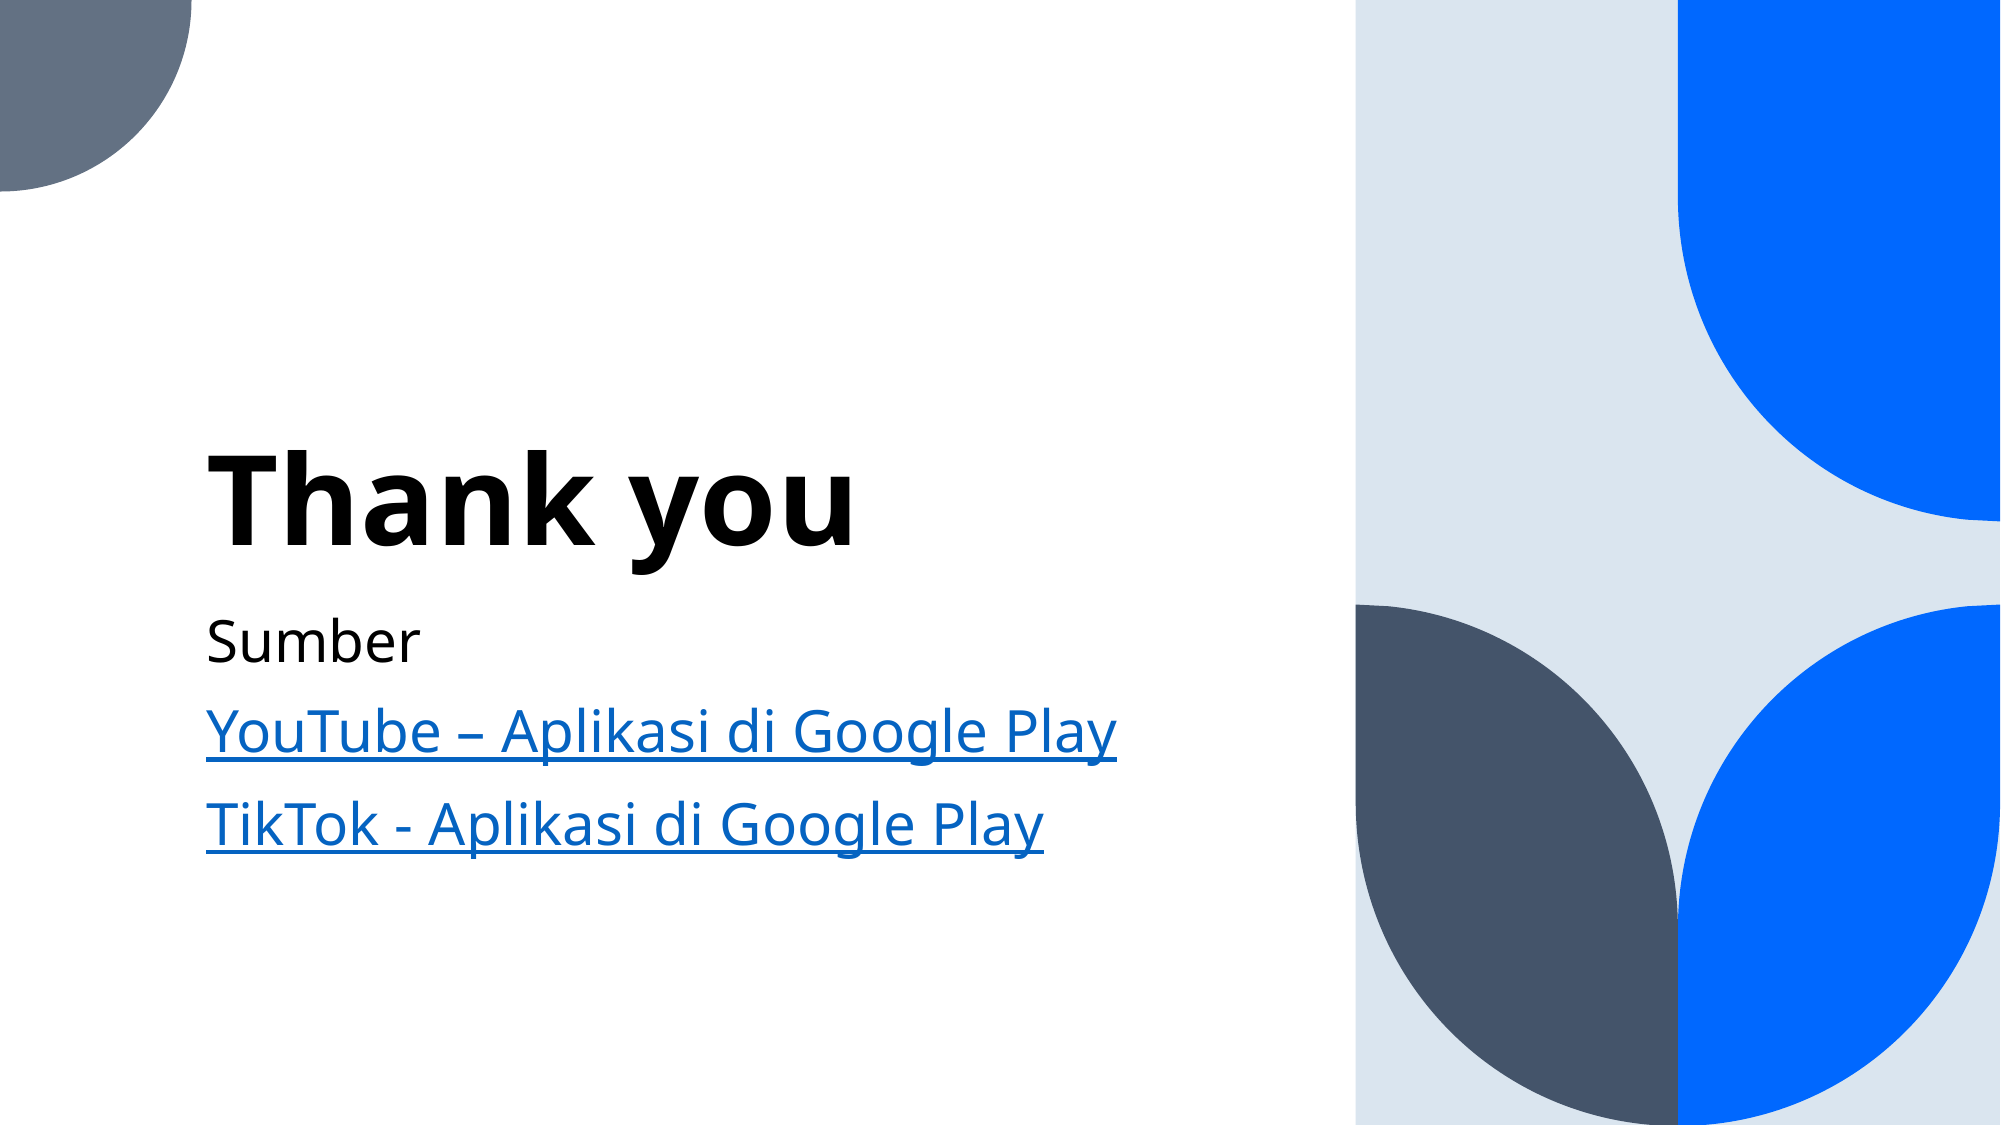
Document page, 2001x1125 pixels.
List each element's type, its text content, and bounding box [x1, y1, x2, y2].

title Thank you [191, 41, 1212, 577]
subtitle Sumber YouTube – Aplikasi di Google Play TikTok - Aplikasi di Google Play [191, 604, 1212, 1084]
